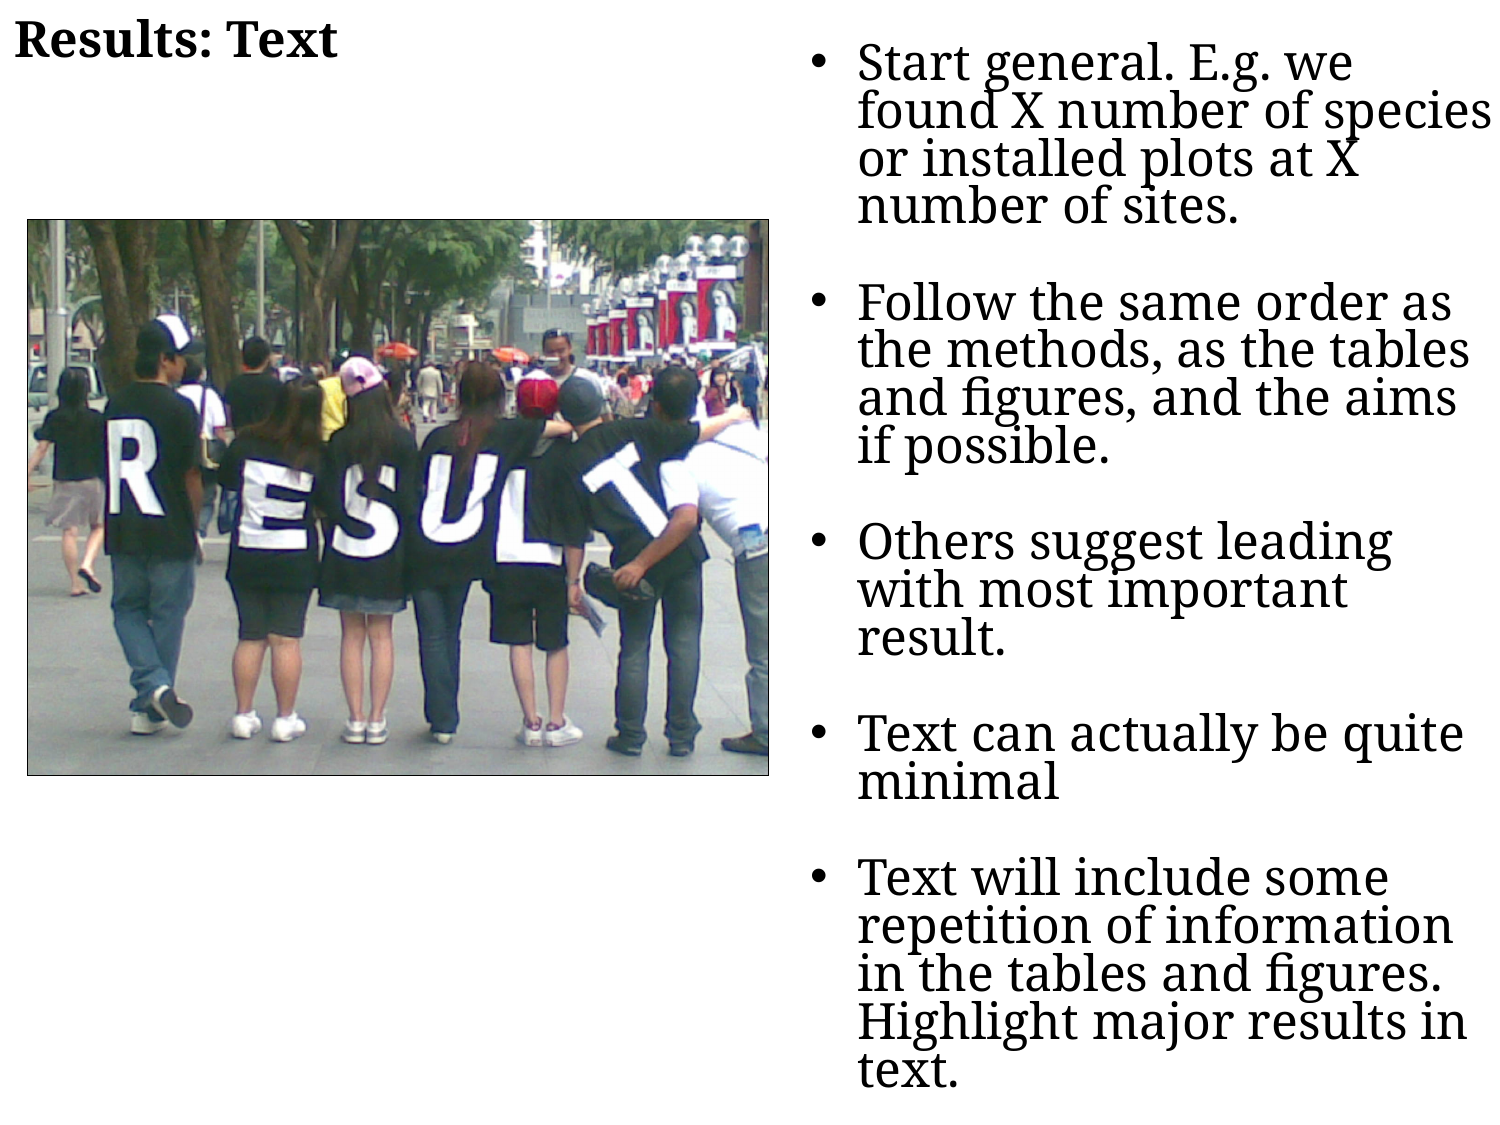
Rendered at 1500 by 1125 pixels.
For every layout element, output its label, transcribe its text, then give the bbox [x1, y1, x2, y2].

text_box Start general. E.g. we found X number of species or installed plots at X number of sites. Follow the same order as the methods, as the tables and figures, and the aims if possible. Others suggest leading with most important result. Text can actually be quite minimal Text will include some repetition of information in the tables and figures. Highlight major results in text. [795, 75, 1500, 1125]
text_box Results: Text [0, 0, 1500, 75]
picture [27, 219, 769, 776]
